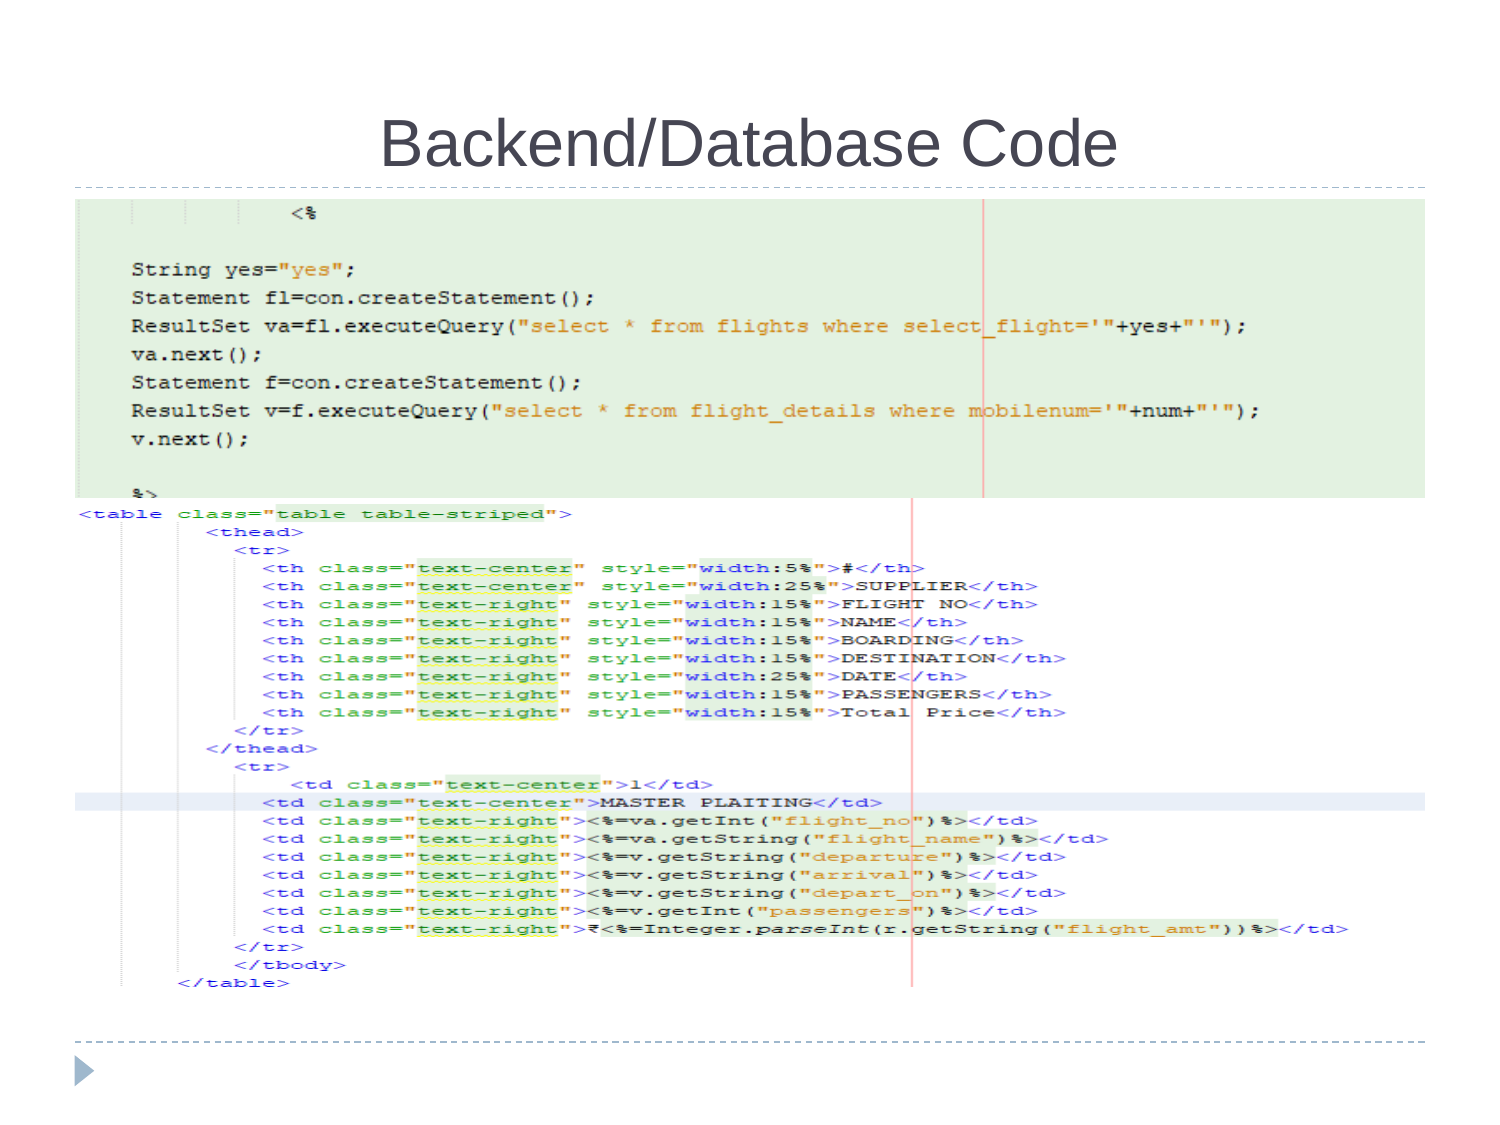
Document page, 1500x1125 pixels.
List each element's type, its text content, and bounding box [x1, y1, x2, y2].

picture [74, 199, 1426, 987]
title Backend/Database Code [75, 24, 1425, 188]
